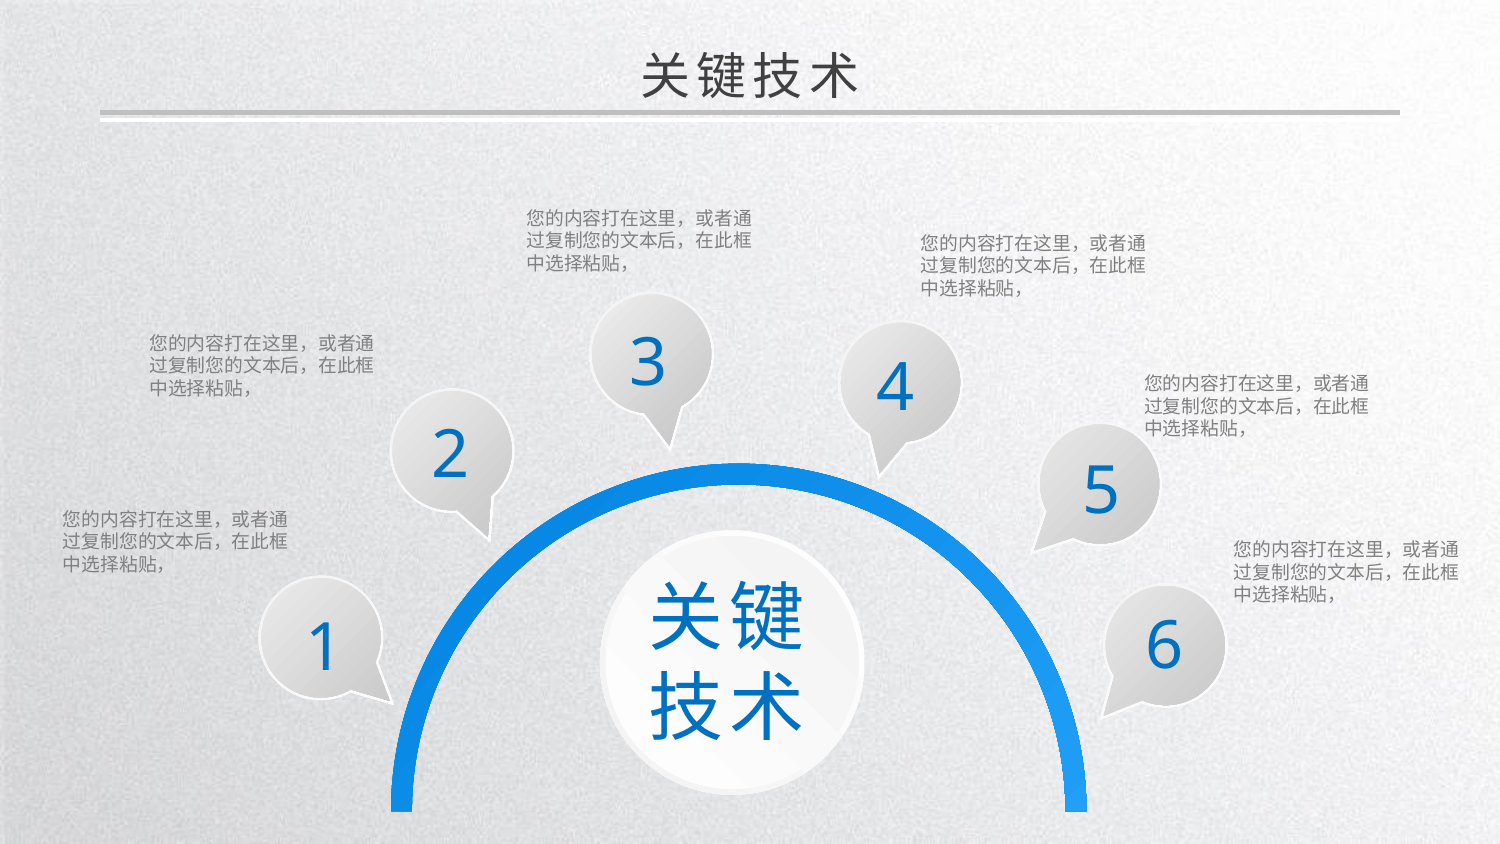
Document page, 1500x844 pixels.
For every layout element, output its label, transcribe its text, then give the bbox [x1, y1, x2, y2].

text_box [833, 319, 959, 482]
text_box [592, 291, 718, 454]
text_box 您的内容打在这里，或者通过复制您的文本后，在此框中选择粘贴， [1219, 530, 1476, 613]
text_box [1023, 416, 1149, 579]
text_box 您的内容打在这里，或者通过复制您的文本后，在此框中选择粘贴， [134, 323, 392, 407]
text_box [599, 529, 865, 796]
text_box 您的内容打在这里，或者通过复制您的文本后，在此框中选择粘贴， [906, 224, 1163, 307]
text_box 您的内容打在这里，或者通过复制您的文本后，在此框中选择粘贴， [48, 500, 305, 583]
text_box [388, 461, 1089, 814]
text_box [1090, 578, 1216, 741]
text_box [396, 386, 522, 550]
text_box 关键技术 [625, 37, 875, 112]
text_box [271, 569, 397, 732]
picture [0, 0, 1500, 844]
text_box 您的内容打在这里，或者通过复制您的文本后，在此框中选择粘贴， [1129, 364, 1386, 447]
text_box 您的内容打在这里，或者通过复制您的文本后，在此框中选择粘贴， [511, 198, 769, 281]
